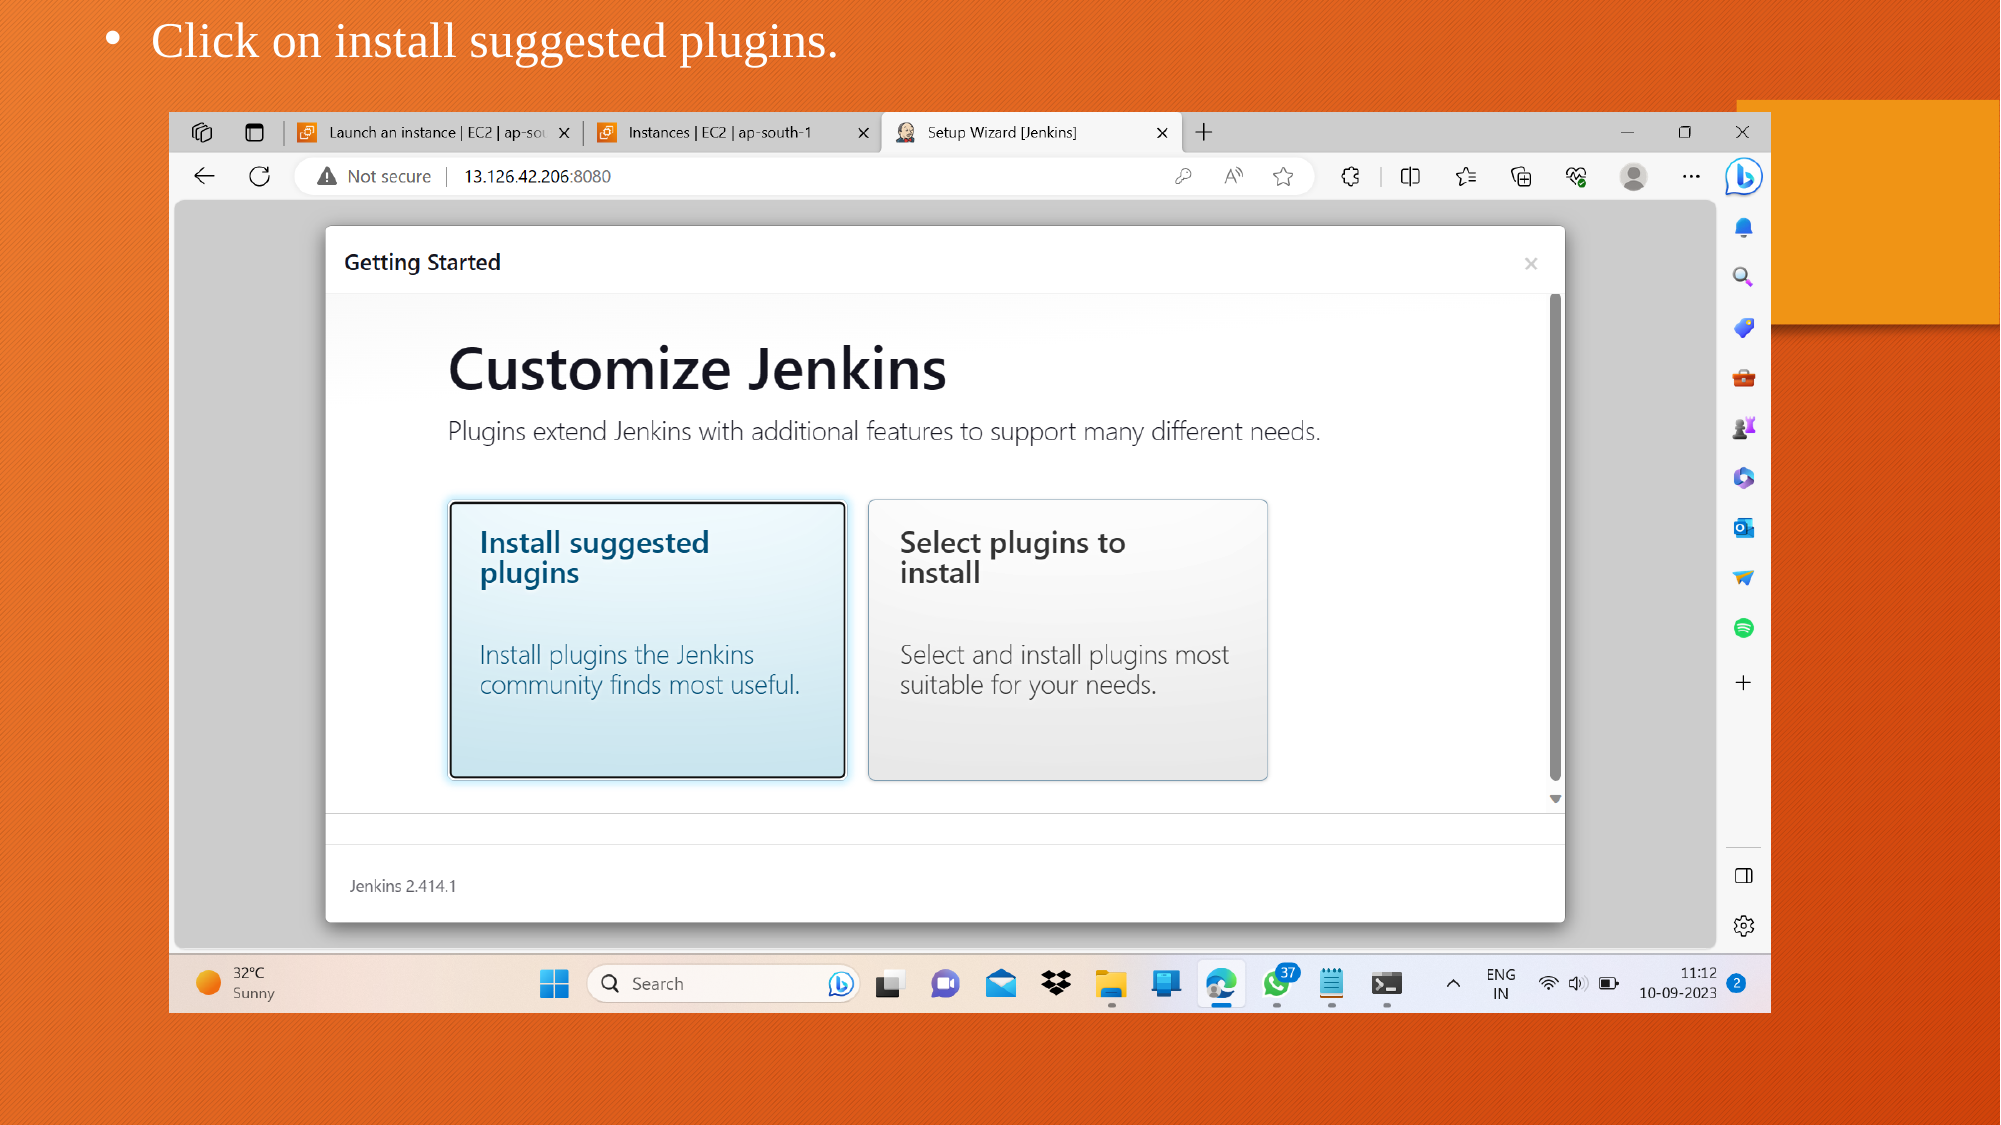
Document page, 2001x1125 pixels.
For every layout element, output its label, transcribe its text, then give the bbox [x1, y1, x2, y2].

text_box Click on install suggested plugins. [89, 0, 1506, 75]
picture [169, 111, 2000, 1014]
